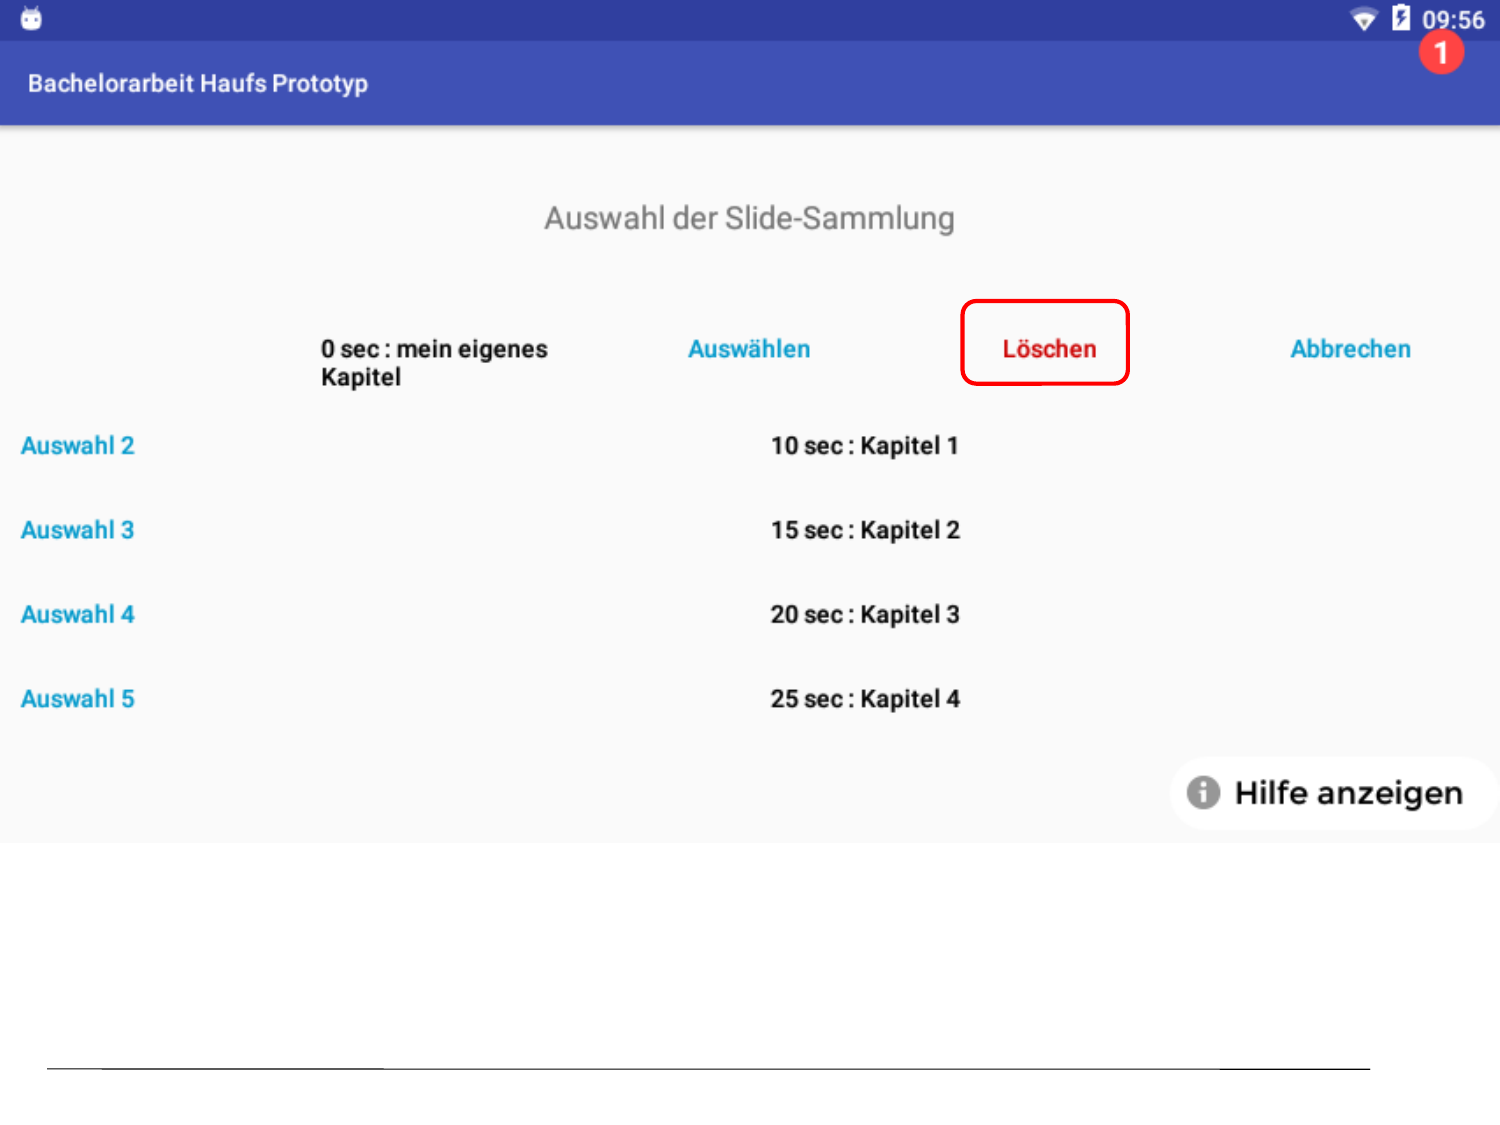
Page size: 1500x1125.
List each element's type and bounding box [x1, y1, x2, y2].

text_box [0, 0, 1500, 844]
